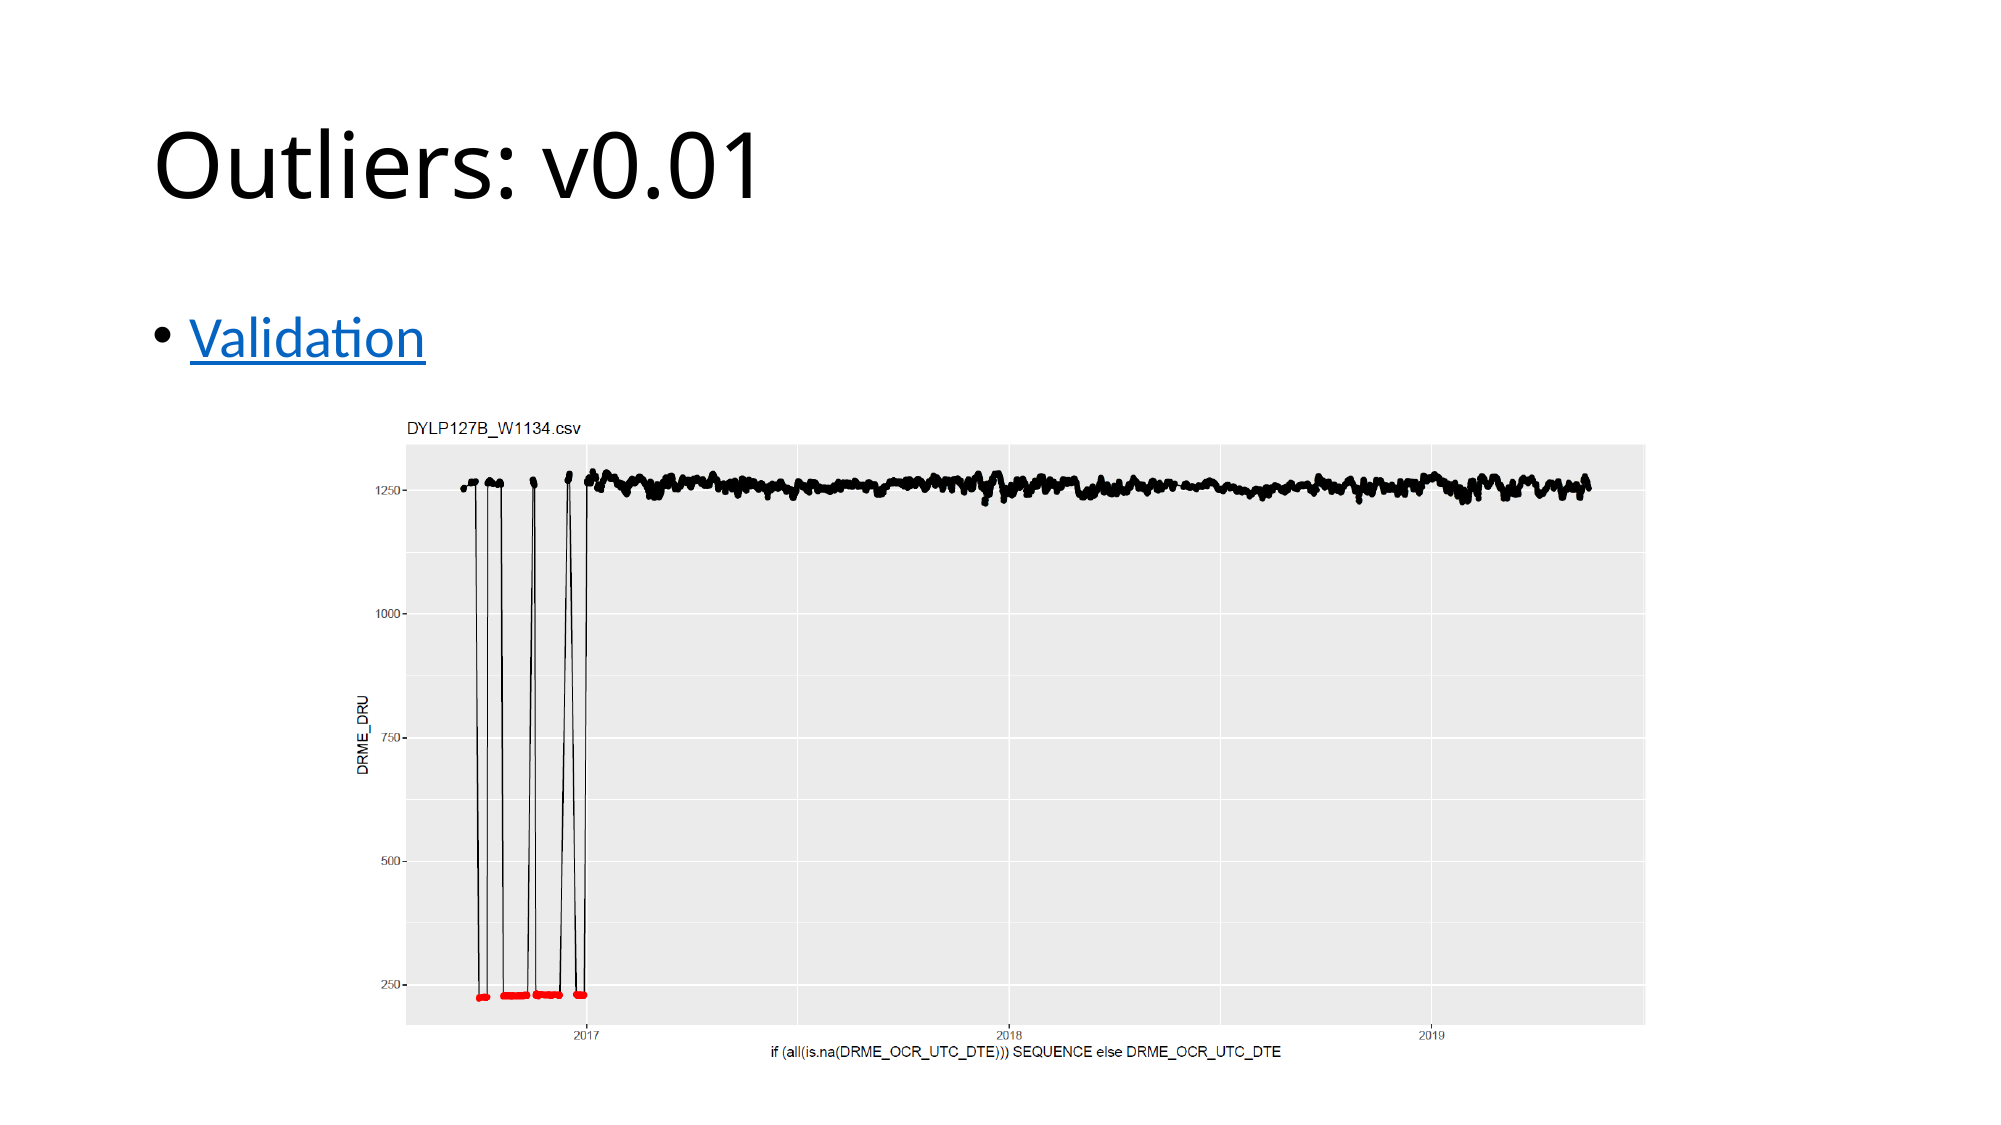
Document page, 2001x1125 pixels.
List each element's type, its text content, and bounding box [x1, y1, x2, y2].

list Validation [137, 299, 1863, 1014]
title Outliers: v0.01 [137, 59, 1863, 278]
picture [350, 415, 1650, 1066]
